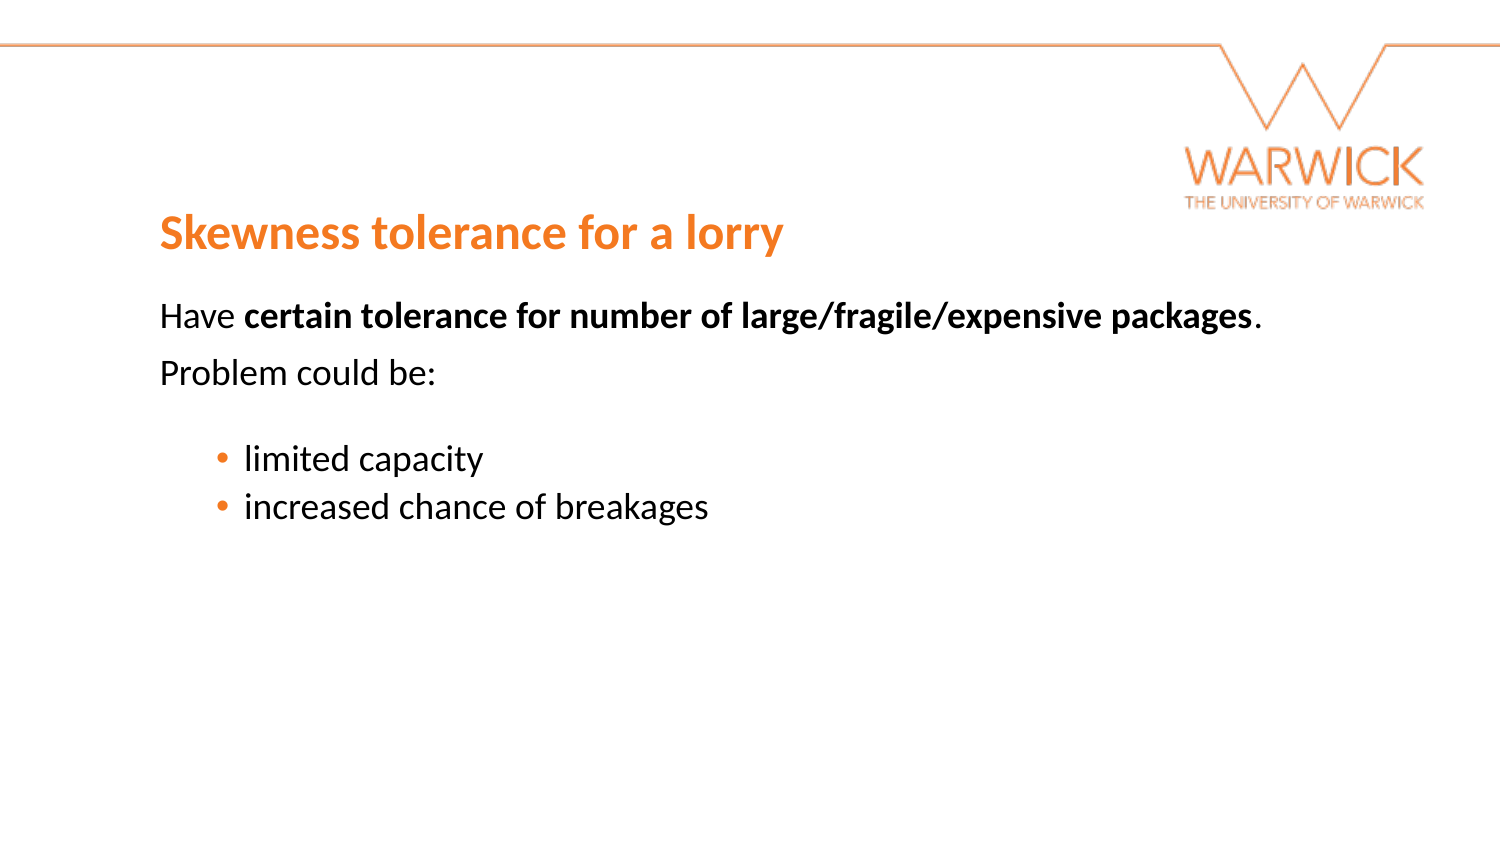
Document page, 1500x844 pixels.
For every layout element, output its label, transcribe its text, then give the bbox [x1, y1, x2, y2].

list Skewness tolerance for a lorry [145, 199, 1239, 262]
list Have certain tolerance for number of large/fragile/expensive packages. Problem could be: limited capacity increased chance of breakages [145, 289, 1300, 741]
